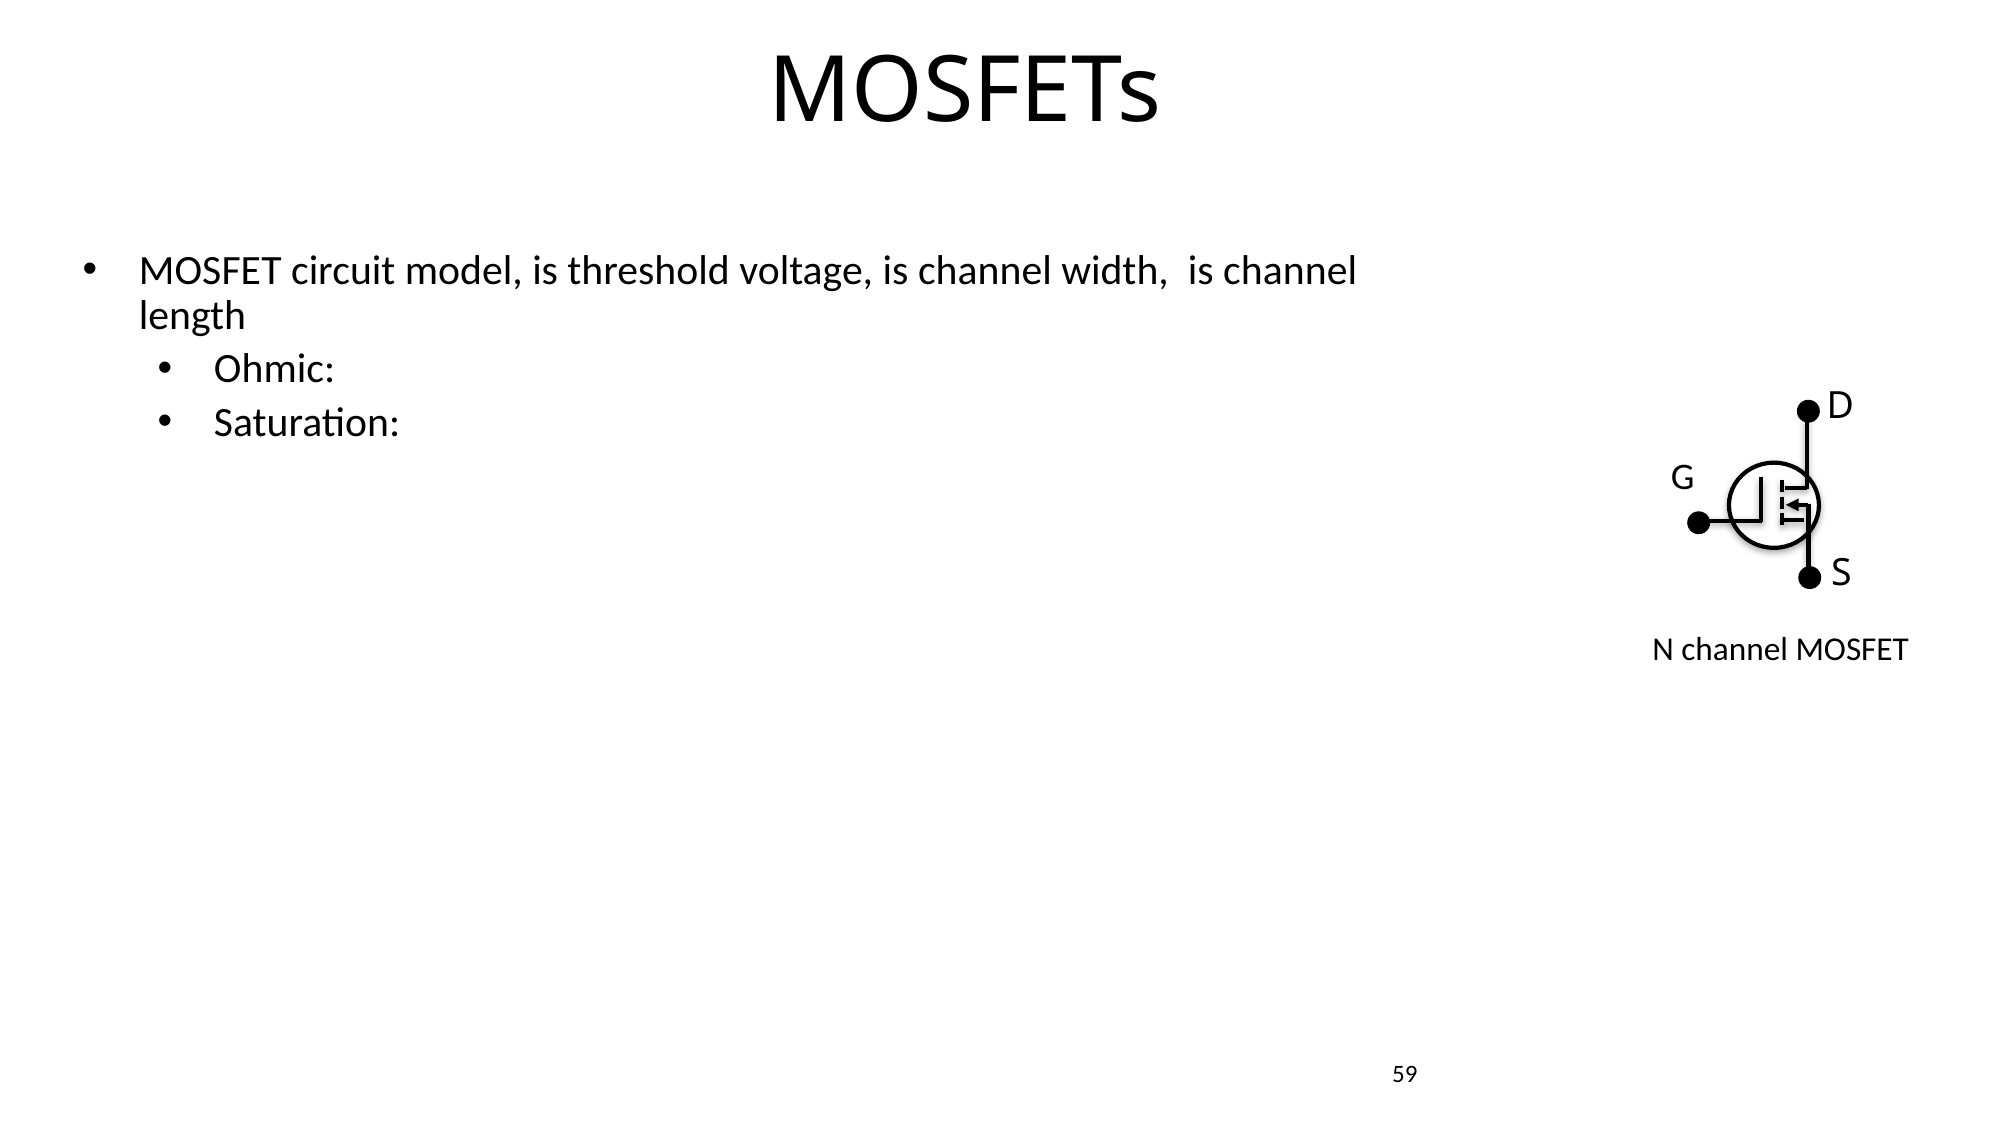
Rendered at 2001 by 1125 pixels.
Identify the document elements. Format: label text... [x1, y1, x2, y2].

text_box MOSFETs [27, 29, 1882, 140]
slide_number 59 [1074, 738, 1425, 1125]
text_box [1663, 373, 1882, 596]
text_box N channel MOSFET [1637, 620, 1980, 675]
